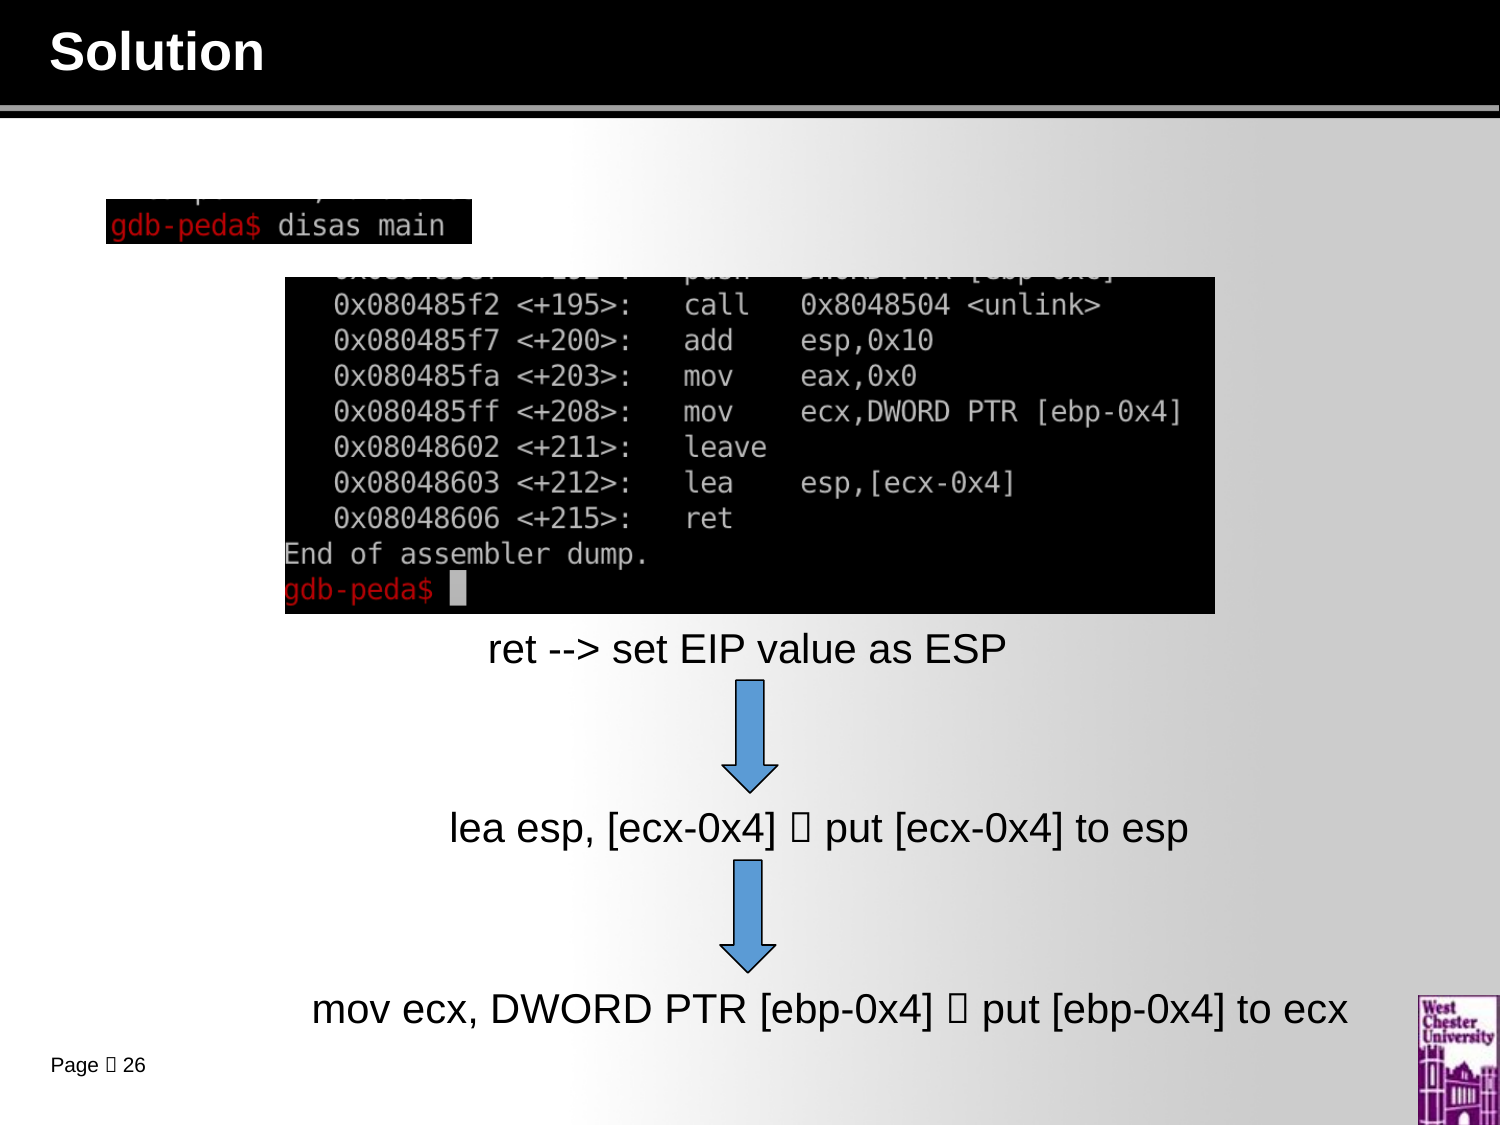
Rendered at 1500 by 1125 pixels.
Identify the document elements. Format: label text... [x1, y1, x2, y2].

text_box [719, 860, 776, 973]
text_box lea esp, [ecx-0x4]  put [ecx-0x4] to esp [434, 793, 1205, 858]
text_box mov ecx, DWORD PTR [ebp-0x4]  put [ebp-0x4] to ecx [296, 974, 1376, 1040]
text_box [722, 680, 778, 793]
title Solution [49, 16, 1447, 123]
picture [0, 0, 1500, 1125]
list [106, 199, 472, 244]
text_box ret --> set EIP value as ESP [473, 622, 1023, 680]
